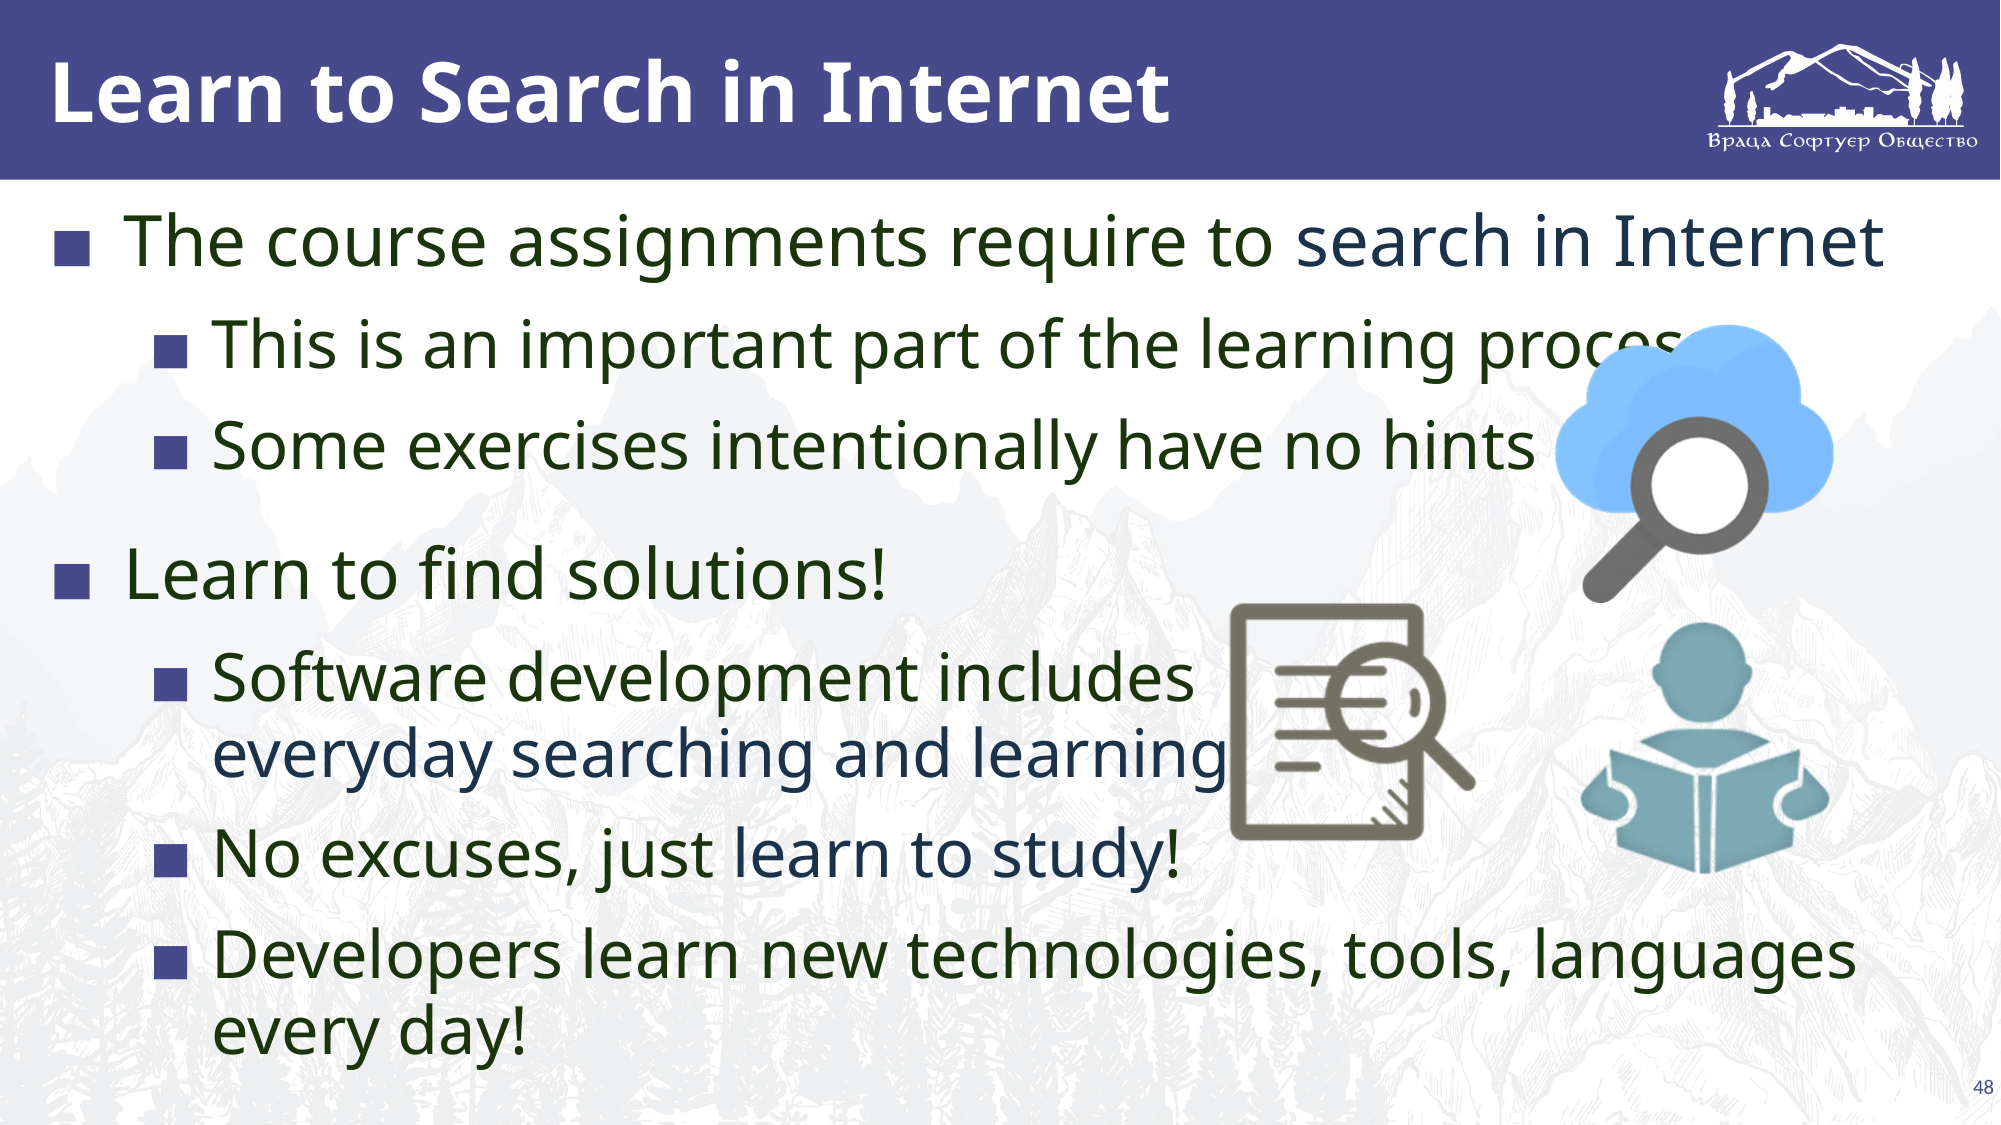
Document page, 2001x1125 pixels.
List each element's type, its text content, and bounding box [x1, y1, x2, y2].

picture [1703, 19, 1981, 165]
title Learn to Search in Internet [31, 16, 1591, 162]
picture [1193, 562, 1513, 882]
list The course assignments require to search in Internet This is an important part of the learning process Some exercises intentionally have no hints Learn to find solutions! Software development includes everyday searching and learning No excuses, just learn to study! Developers learn new technologies, tools, languages every day! [31, 196, 1970, 1050]
slide_number 48 [1929, 1070, 2000, 1103]
picture [1553, 324, 1836, 895]
